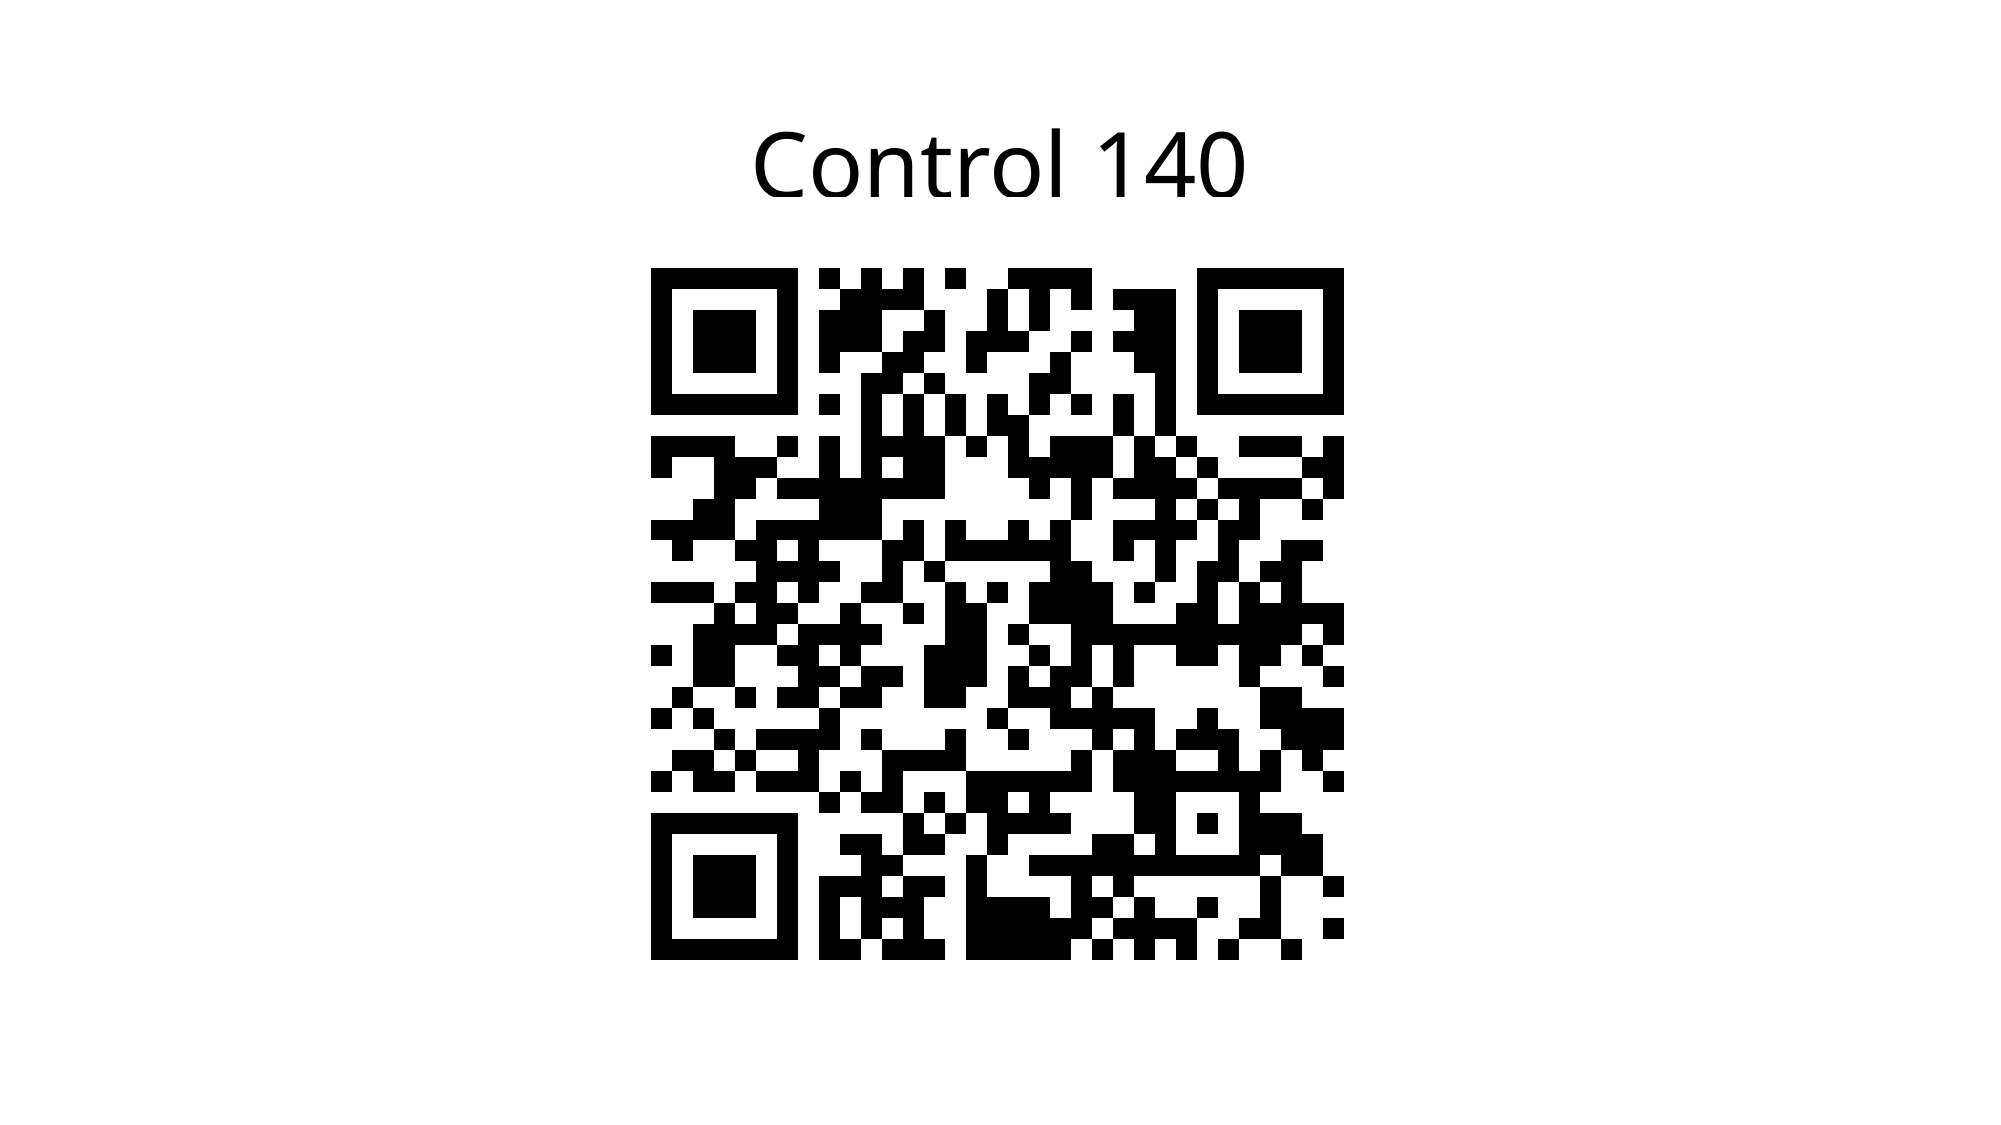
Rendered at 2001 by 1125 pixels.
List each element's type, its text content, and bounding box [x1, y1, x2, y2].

title Control 140 [137, 59, 1863, 278]
picture [580, 197, 1420, 1036]
